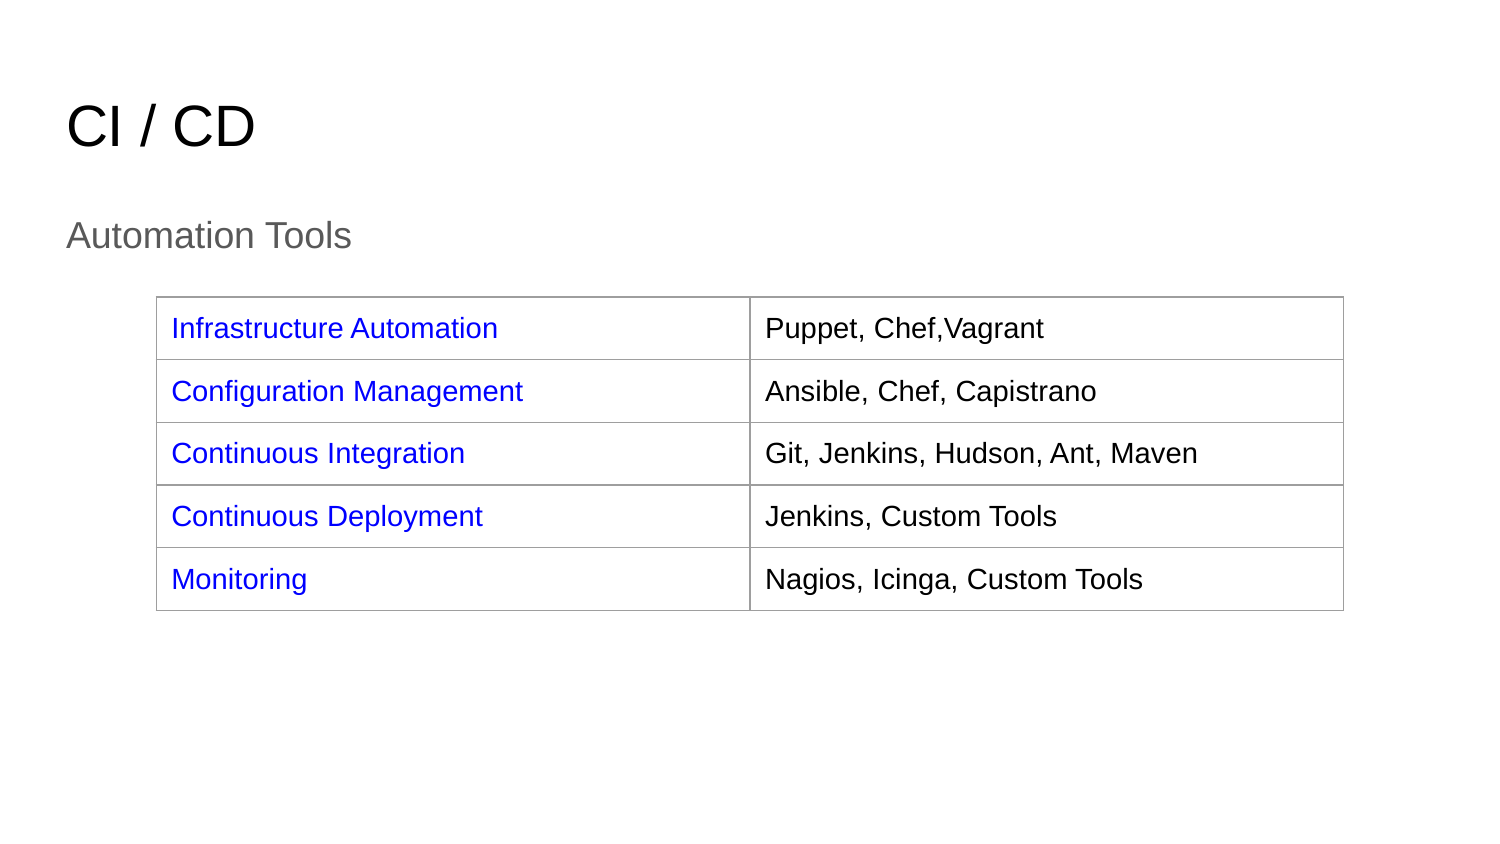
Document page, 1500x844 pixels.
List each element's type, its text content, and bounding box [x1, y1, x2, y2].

table_cell Jenkins, Custom Tools [751, 486, 1343, 547]
table_header Infrastructure Automation [157, 298, 749, 359]
table_header Puppet, Chef,Vagrant [751, 298, 1343, 359]
table_cell Git, Jenkins, Hudson, Ant, Maven [751, 423, 1343, 484]
table_cell Configuration Management [157, 360, 749, 422]
table_cell Continuous Deployment [157, 486, 749, 547]
table_cell Ansible, Chef, Capistrano [751, 360, 1343, 422]
table_cell Nagios, Icinga, Custom Tools [751, 548, 1343, 610]
table_cell Continuous Integration [157, 423, 749, 484]
title CI / CD [51, 72, 1449, 167]
list Automation Tools [51, 189, 1449, 750]
table_cell Monitoring [157, 548, 749, 610]
